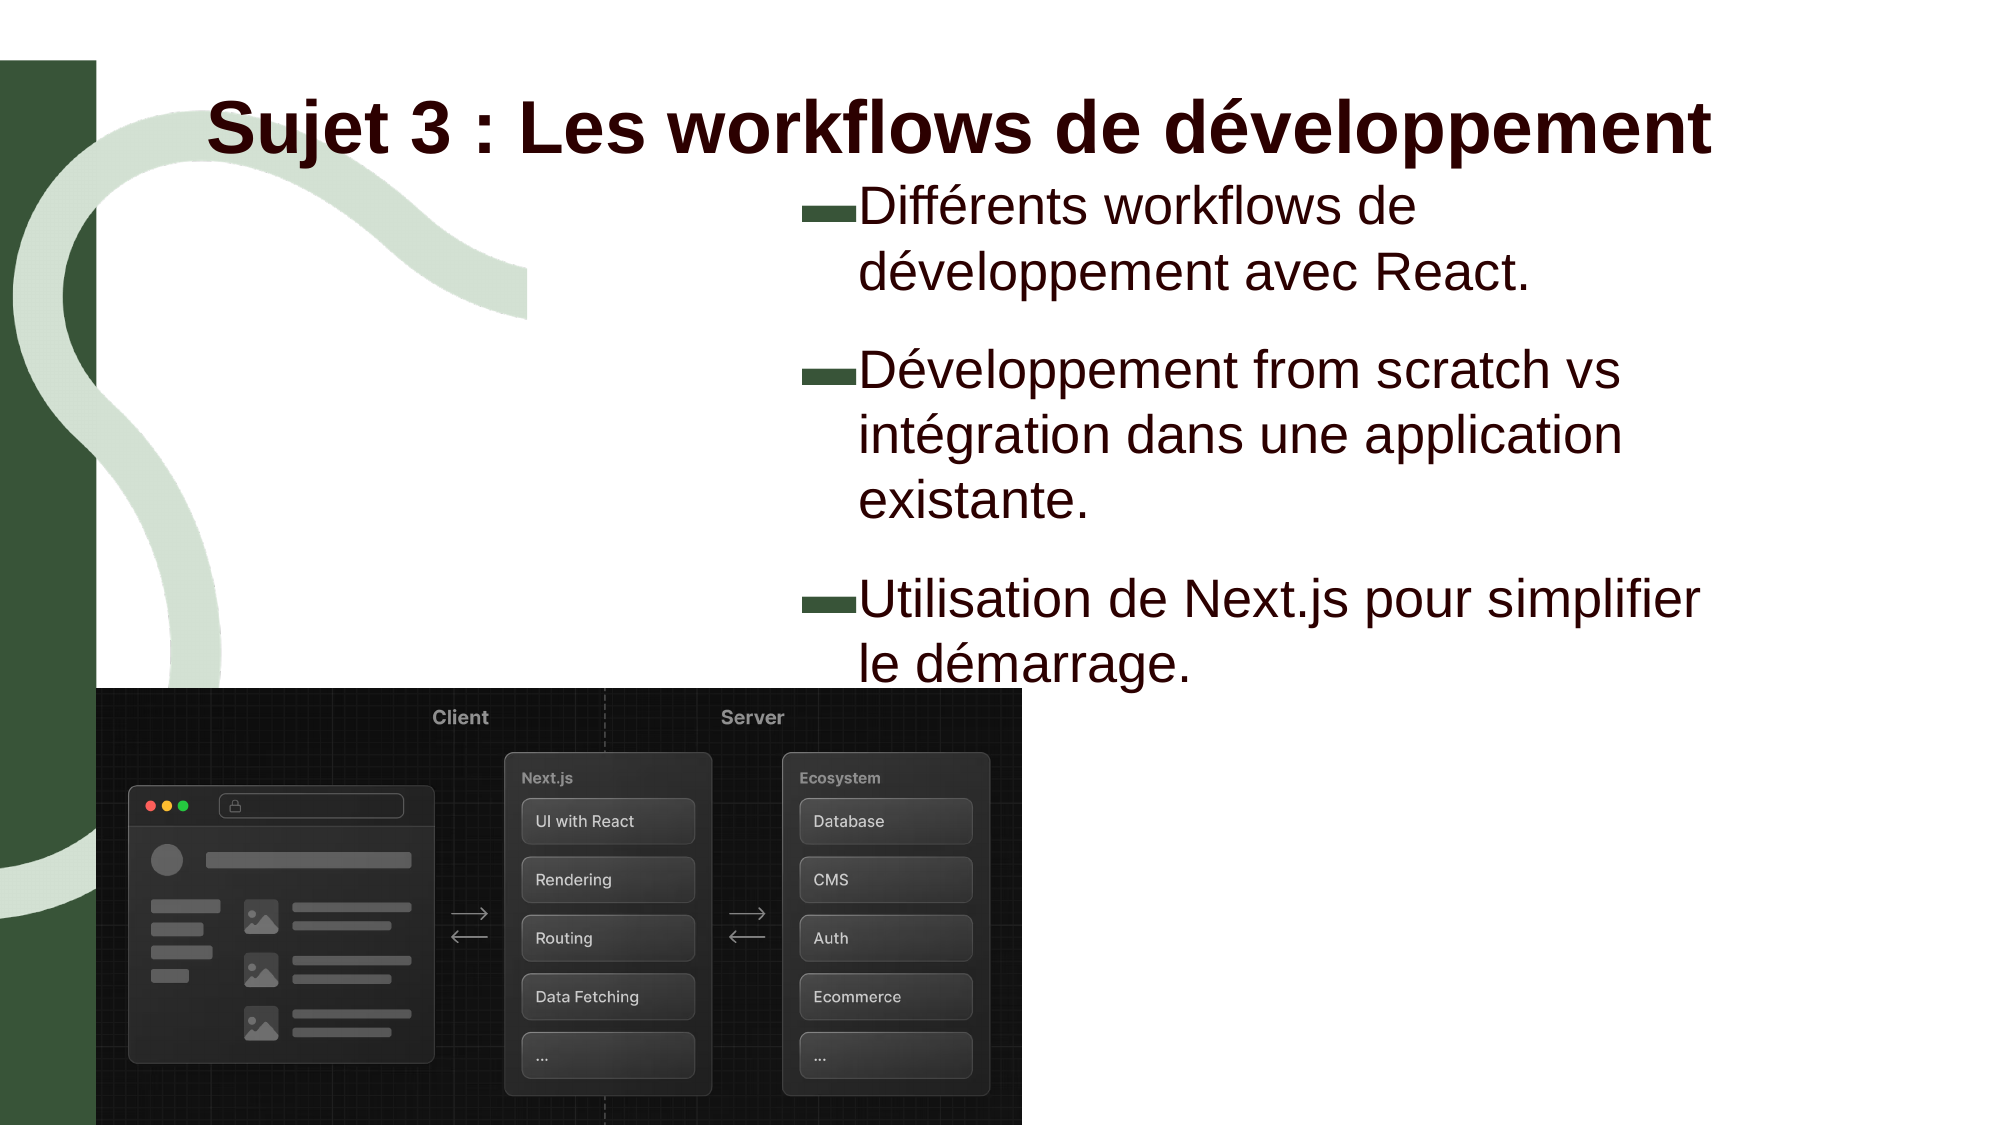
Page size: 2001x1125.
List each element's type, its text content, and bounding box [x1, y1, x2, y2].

picture [0, 9, 1023, 1125]
list Différents workflows de développement avec React. Développement from scratch vs intégration dans une application existante. Utilisation de Next.js pour simplifier le démarrage. [787, 163, 1759, 860]
title Sujet 3 : Les workflows de développement [206, 60, 1794, 284]
